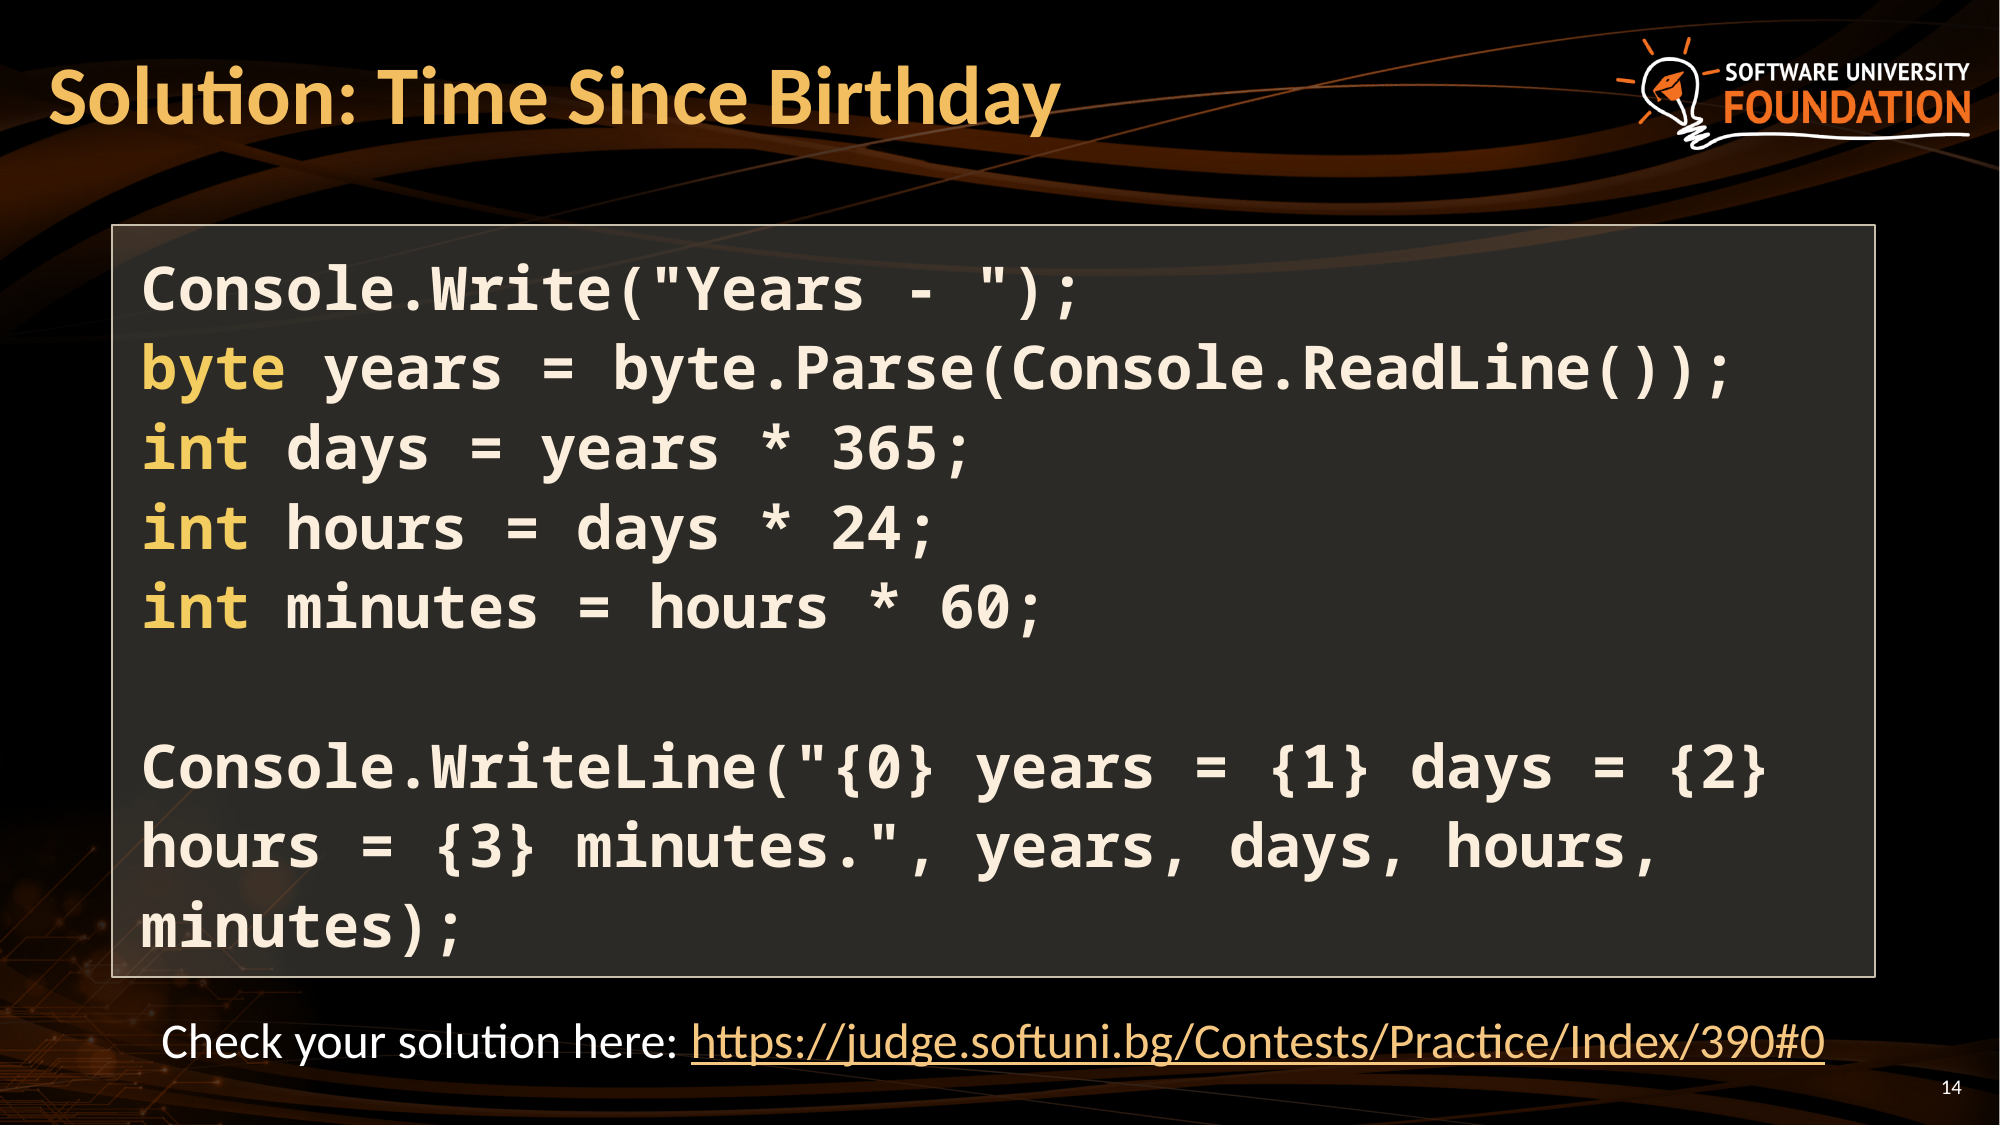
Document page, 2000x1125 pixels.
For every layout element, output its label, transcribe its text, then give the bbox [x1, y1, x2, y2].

picture [0, 0, 2000, 1125]
text_box Check your solution here: https://judge.softuni.bg/Contests/Practice/Index/390#0 [124, 1000, 1863, 1076]
text_box Console.Write("Years - "); byte years = byte.Parse(Console.ReadLine()); int days = years * 365; int hours = days * 24; int minutes = hours * 60; Console.WriteLine("{0} years = {1} days = {2} hours = {3} minutes.", years, days, hours, minutes); [112, 224, 1875, 978]
slide_number 14 [1897, 1070, 1968, 1103]
title Solution: Time Since Birthday [30, 6, 1602, 189]
